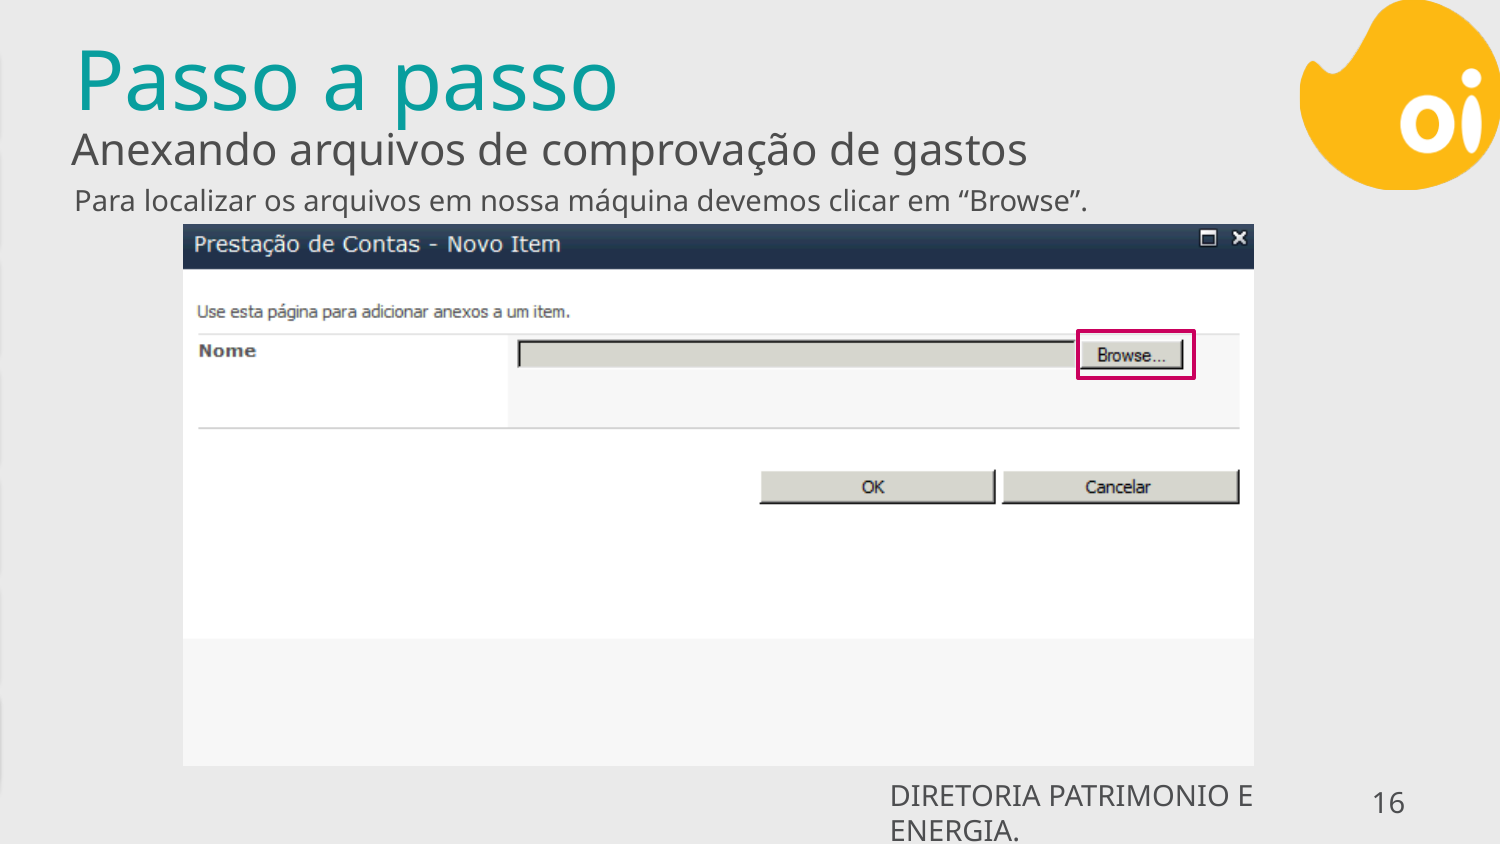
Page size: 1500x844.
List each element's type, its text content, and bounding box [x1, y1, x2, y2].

text_box 16 [1356, 777, 1433, 823]
text_box Anexando arquivos de comprovação de gastos [56, 123, 1294, 182]
picture [183, 224, 1255, 766]
picture [1299, 0, 1500, 190]
text_box Passo a passo [74, 39, 1294, 111]
text_box DIRETORIA PATRIMONIO E ENERGIA. [874, 770, 1350, 816]
text_box Para localizar os arquivos em nossa máquina devemos clicar em “Browse”. [74, 182, 1364, 268]
